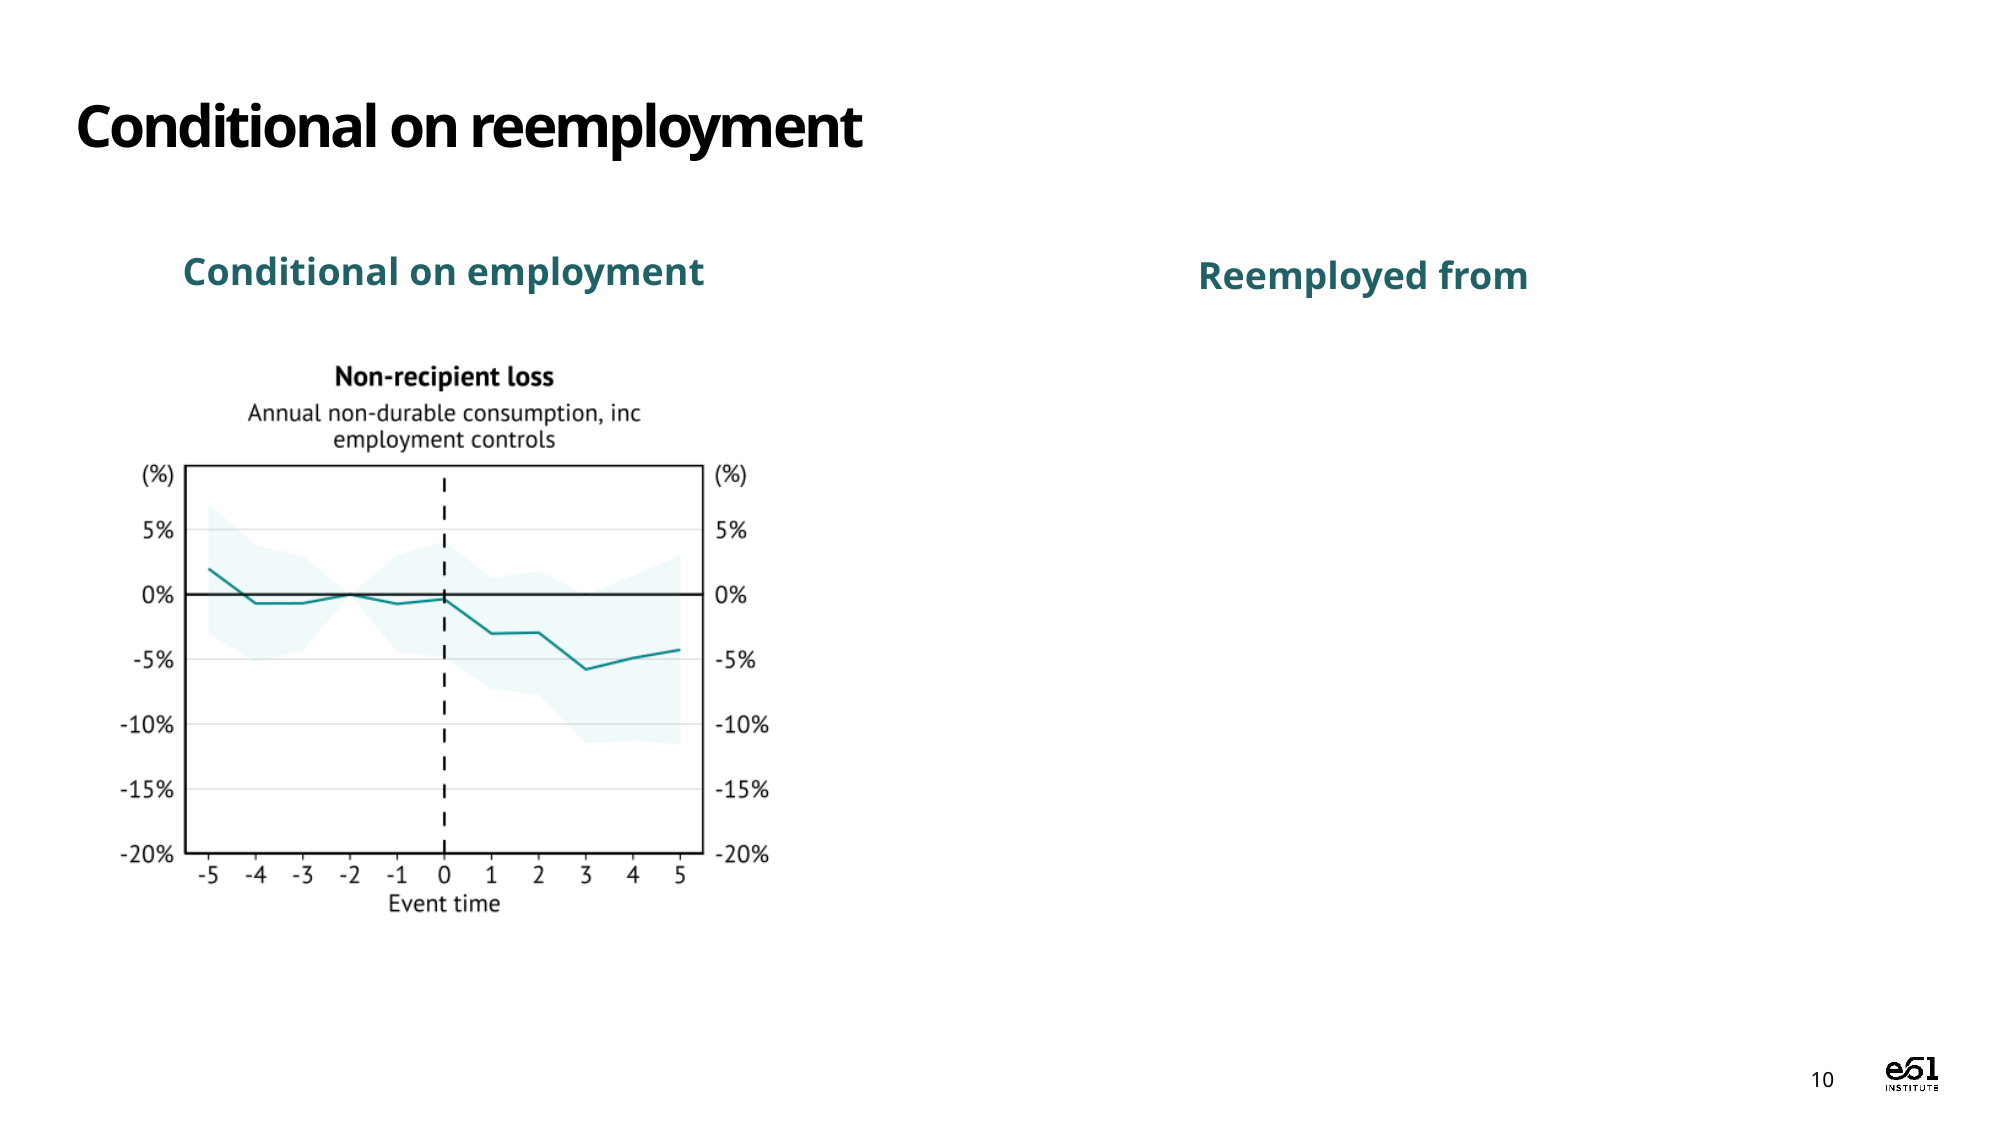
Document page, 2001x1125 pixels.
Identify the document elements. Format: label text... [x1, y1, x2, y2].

picture [83, 361, 805, 921]
text_box Conditional on employment [168, 240, 721, 300]
text_box Reemployed from [1183, 244, 1545, 305]
slide_number 10 [1795, 1050, 1888, 1095]
title Conditional on reemployment [60, 95, 1941, 211]
picture [1883, 1048, 1941, 1096]
